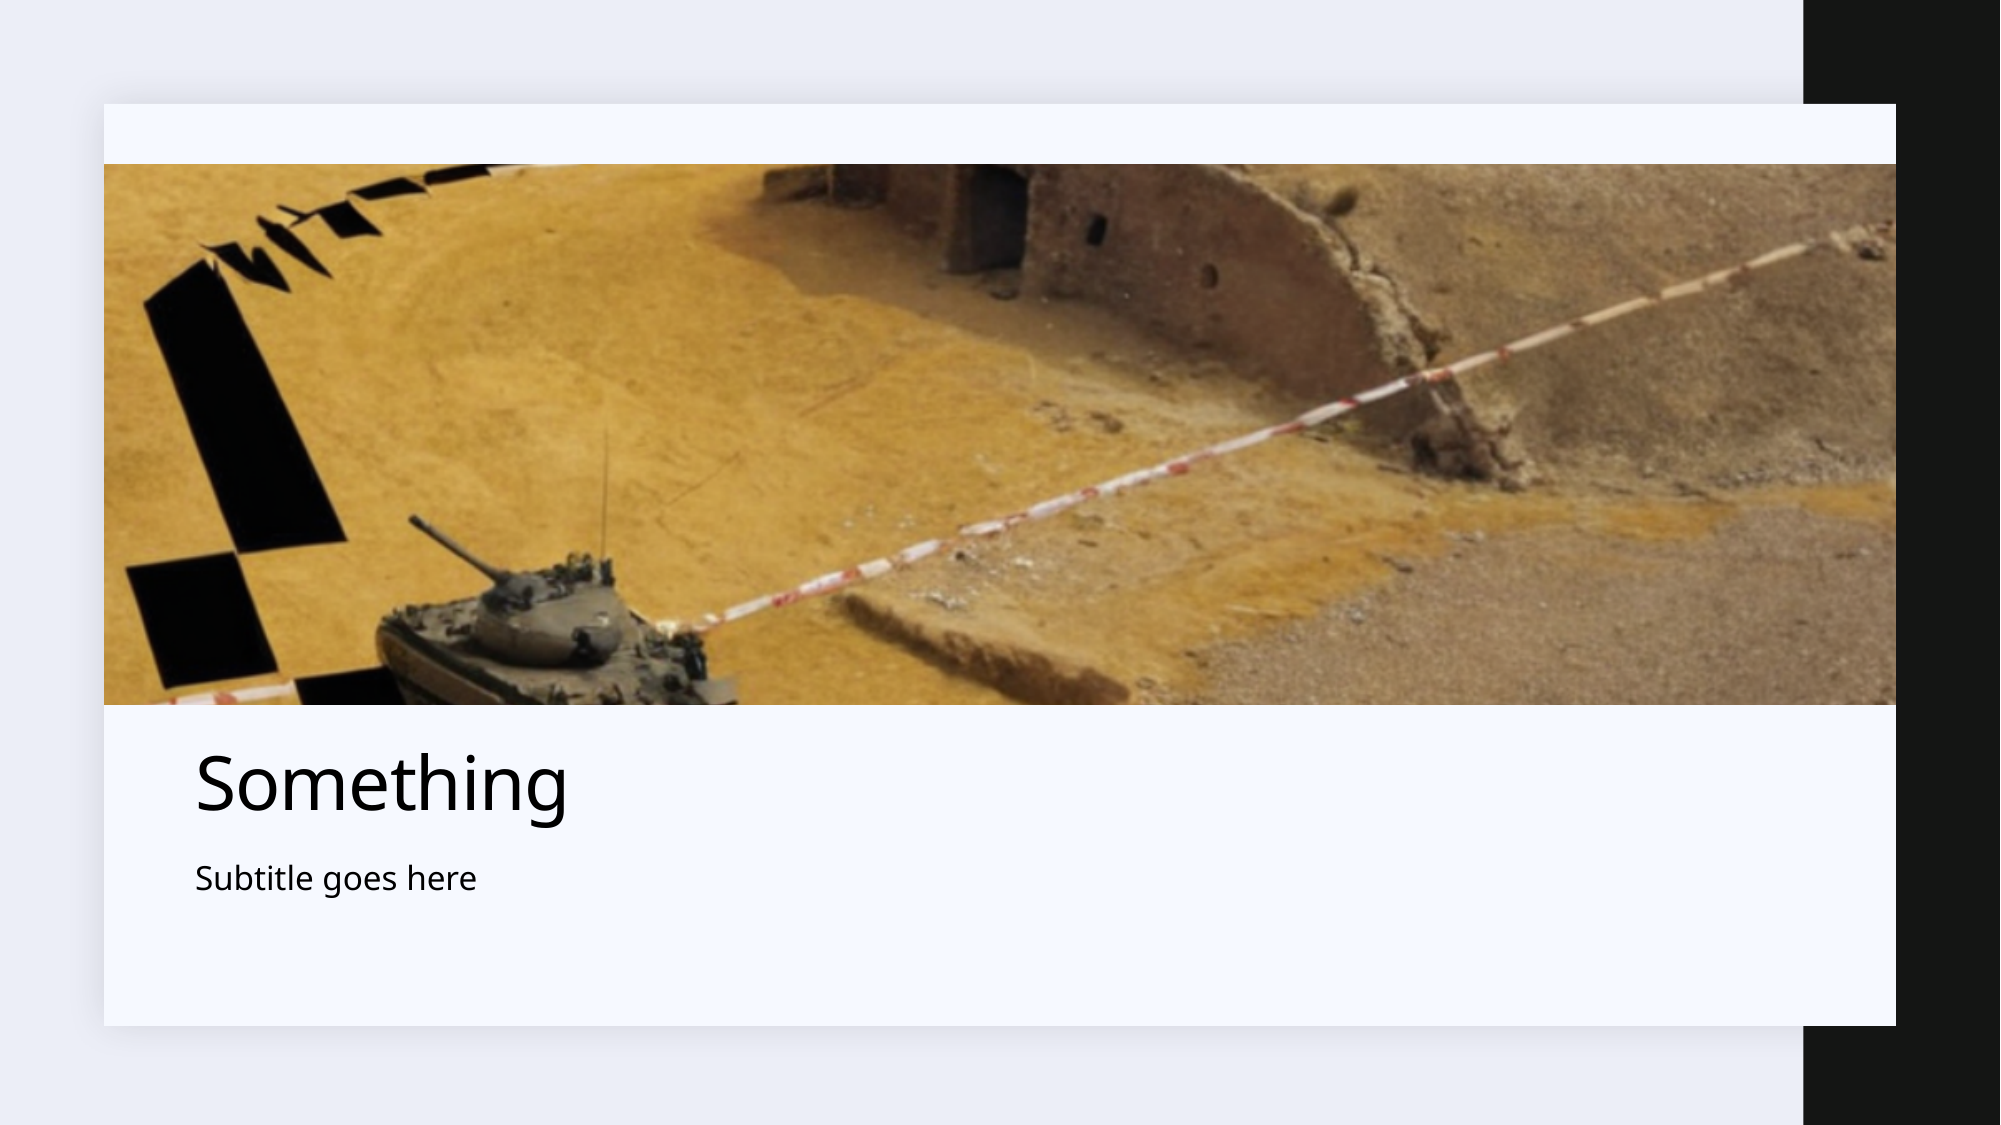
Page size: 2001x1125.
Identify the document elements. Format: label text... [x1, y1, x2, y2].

list Subtitle goes here [180, 855, 1839, 956]
picture [103, 164, 1897, 706]
title Something [180, 716, 1839, 828]
